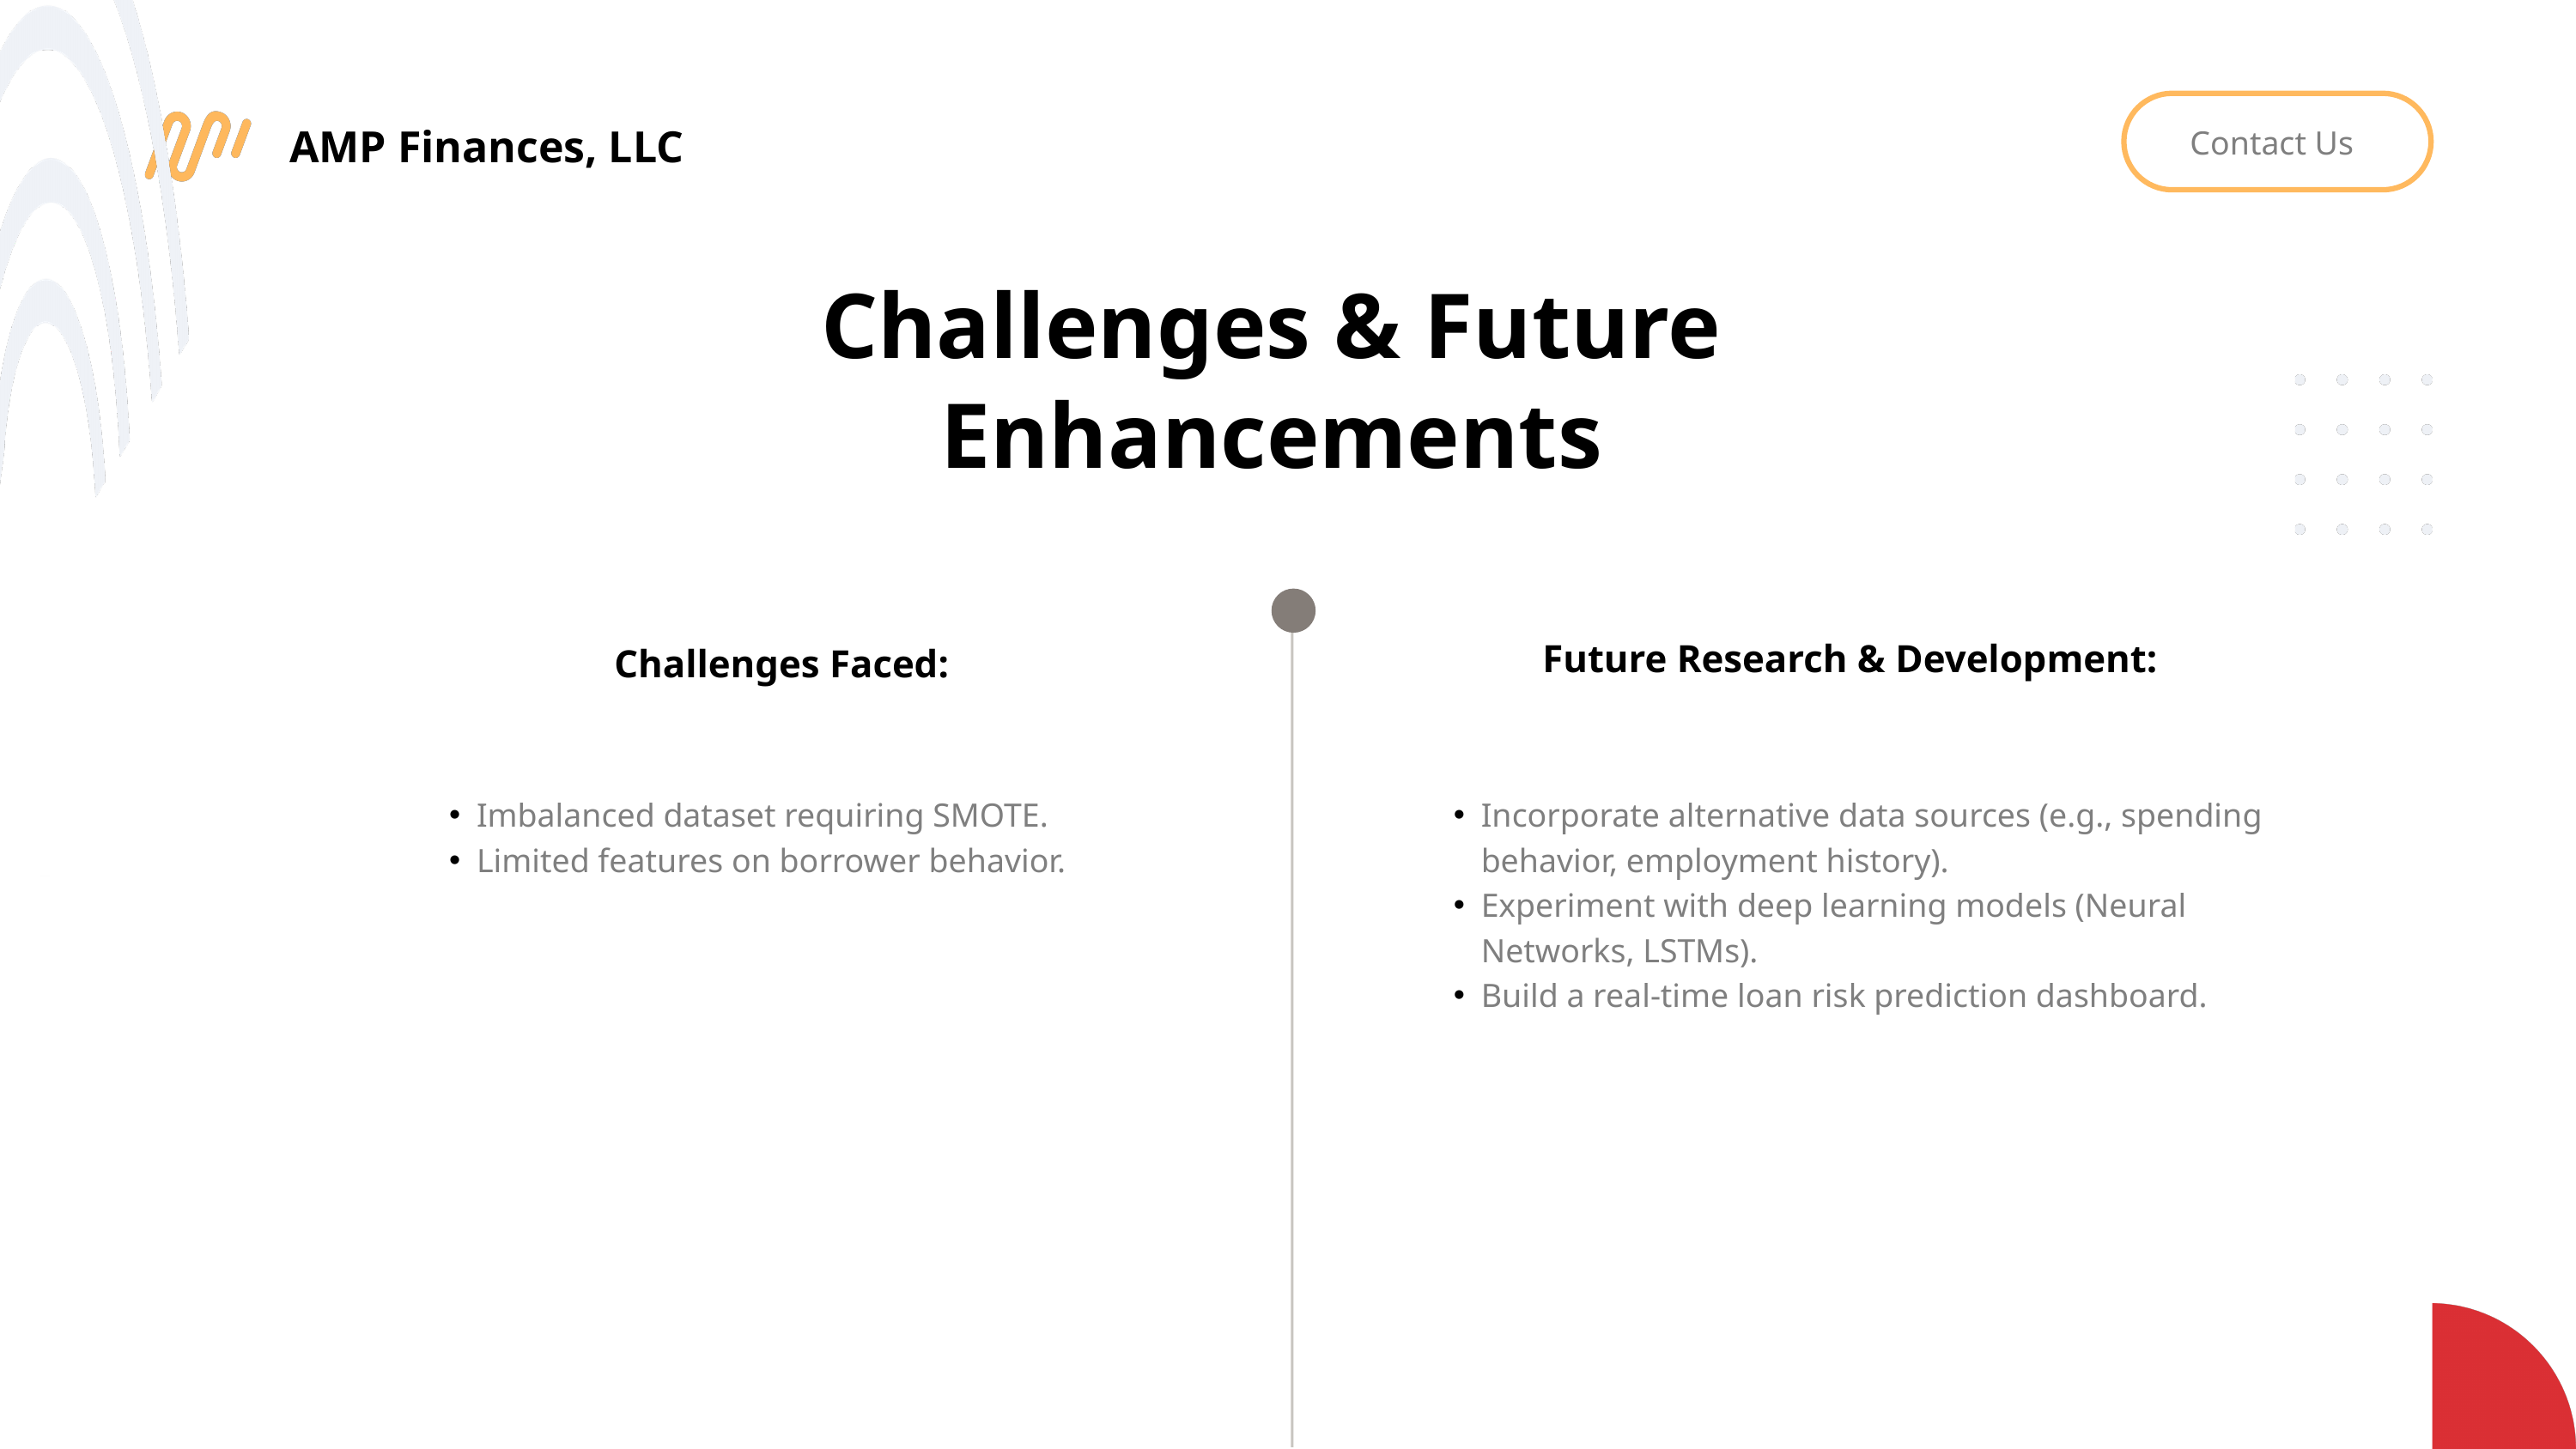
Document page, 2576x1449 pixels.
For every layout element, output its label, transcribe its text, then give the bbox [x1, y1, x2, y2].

text_box [2294, 374, 2433, 535]
text_box Imbalanced dataset requiring SMOTE. Limited features on borrower behavior. [422, 788, 1194, 925]
text_box [0, 0, 190, 876]
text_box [1271, 588, 1316, 634]
text_box AMP Finances, LLC [289, 111, 721, 172]
text_box [2432, 1303, 2576, 1449]
text_box [190, 107, 252, 182]
text_box Challenges Faced: [614, 633, 1045, 738]
text_box Incorporate alternative data sources (e.g., spending behavior, employment history). Experiment with deep learning models (Neural Networks, LSTMs). Build a real-time loan risk prediction dashboard. [1426, 788, 2335, 1059]
text_box Challenges & Future Enhancements [662, 265, 1880, 597]
text_box Future Research & Development: [1542, 627, 2229, 733]
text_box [2123, 93, 2432, 191]
